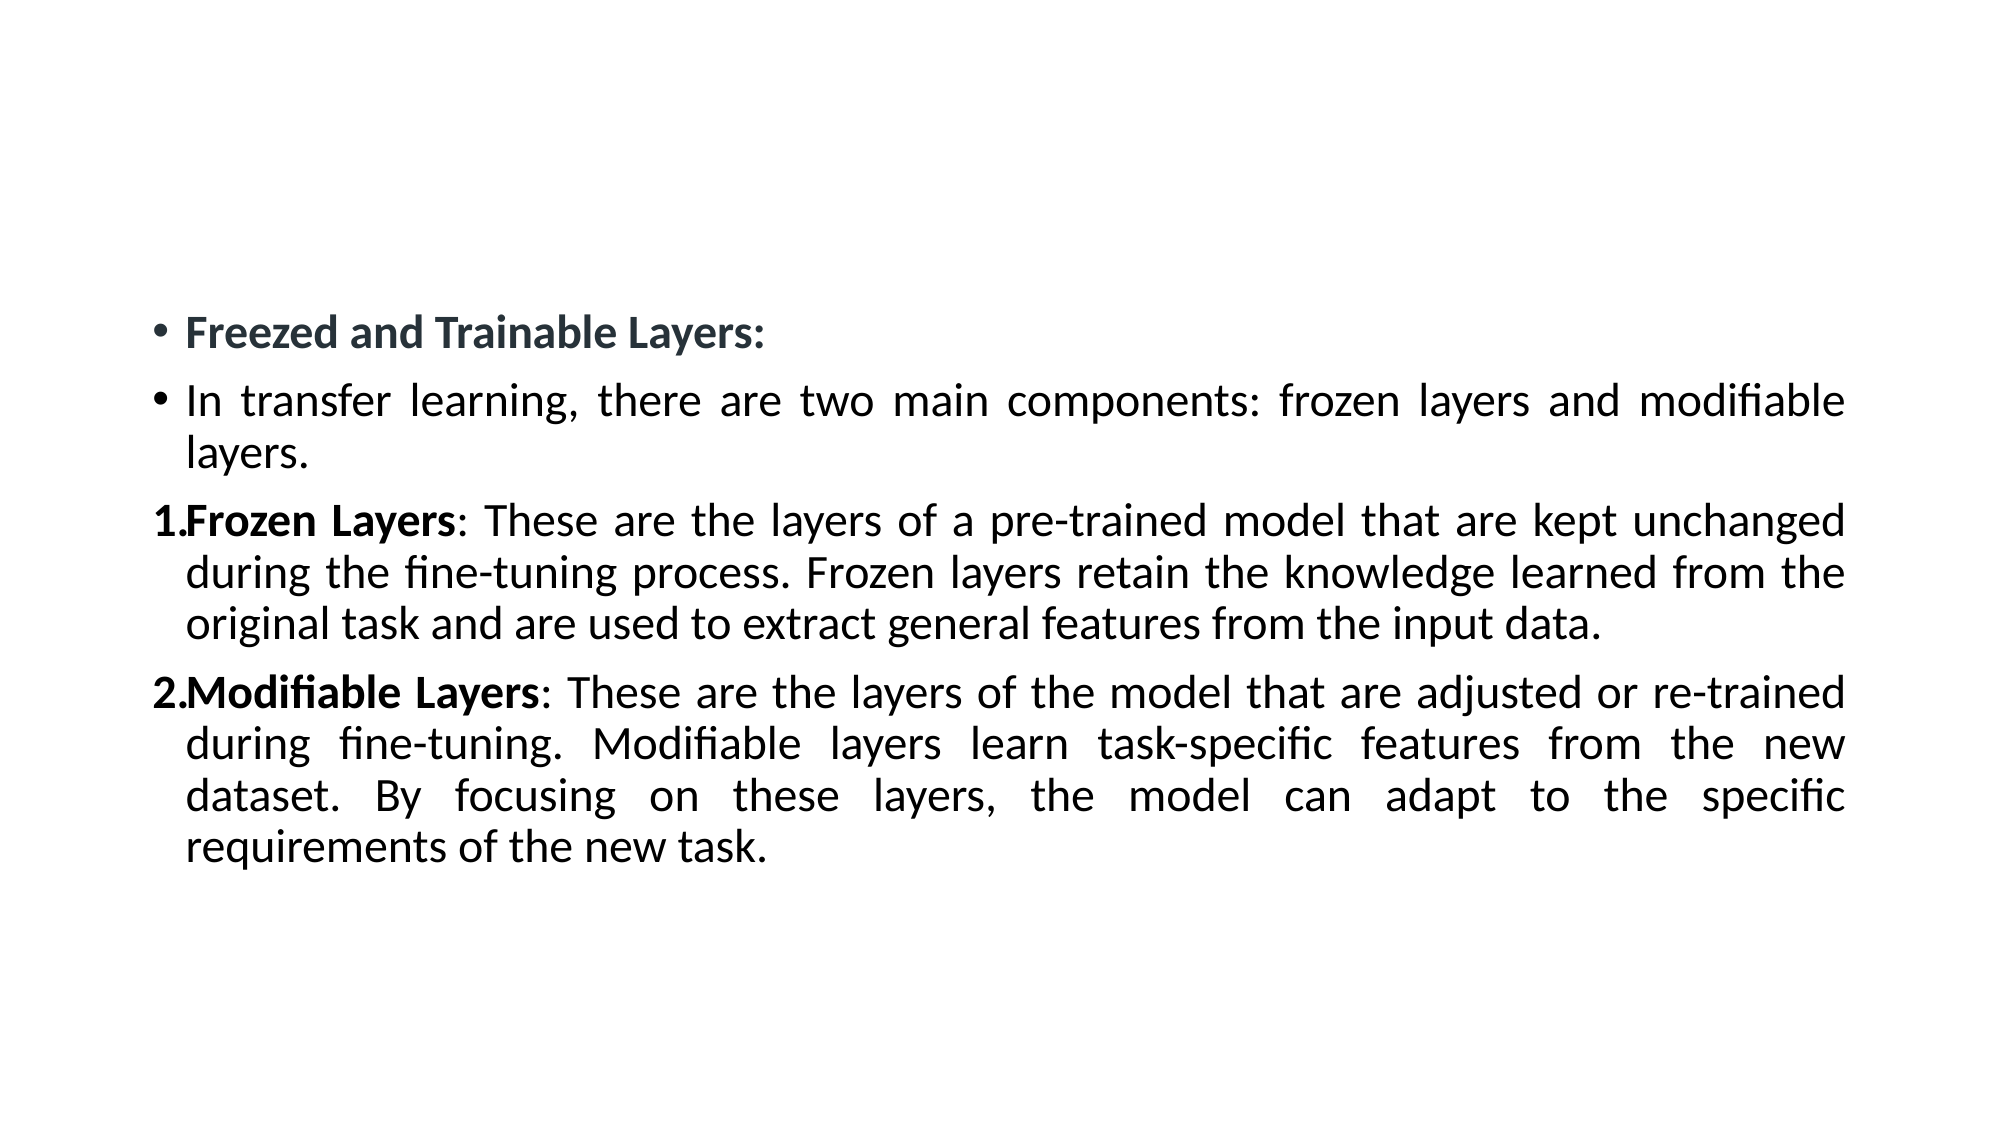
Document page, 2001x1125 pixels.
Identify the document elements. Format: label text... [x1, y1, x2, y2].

list Freezed and Trainable Layers: In transfer learning, there are two main components: frozen layers and modifiable layers. Frozen Layers: These are the layers of a pre-trained model that are kept unchanged during the fine-tuning process. Frozen layers retain the knowledge learned from the original task and are used to extract general features from the input data. Modifiable Layers: These are the layers of the model that are adjusted or re-trained during fine-tuning. Modifiable layers learn task-specific features from the new dataset. By focusing on these layers, the model can adapt to the specific requirements of the new task. [137, 299, 1863, 1014]
